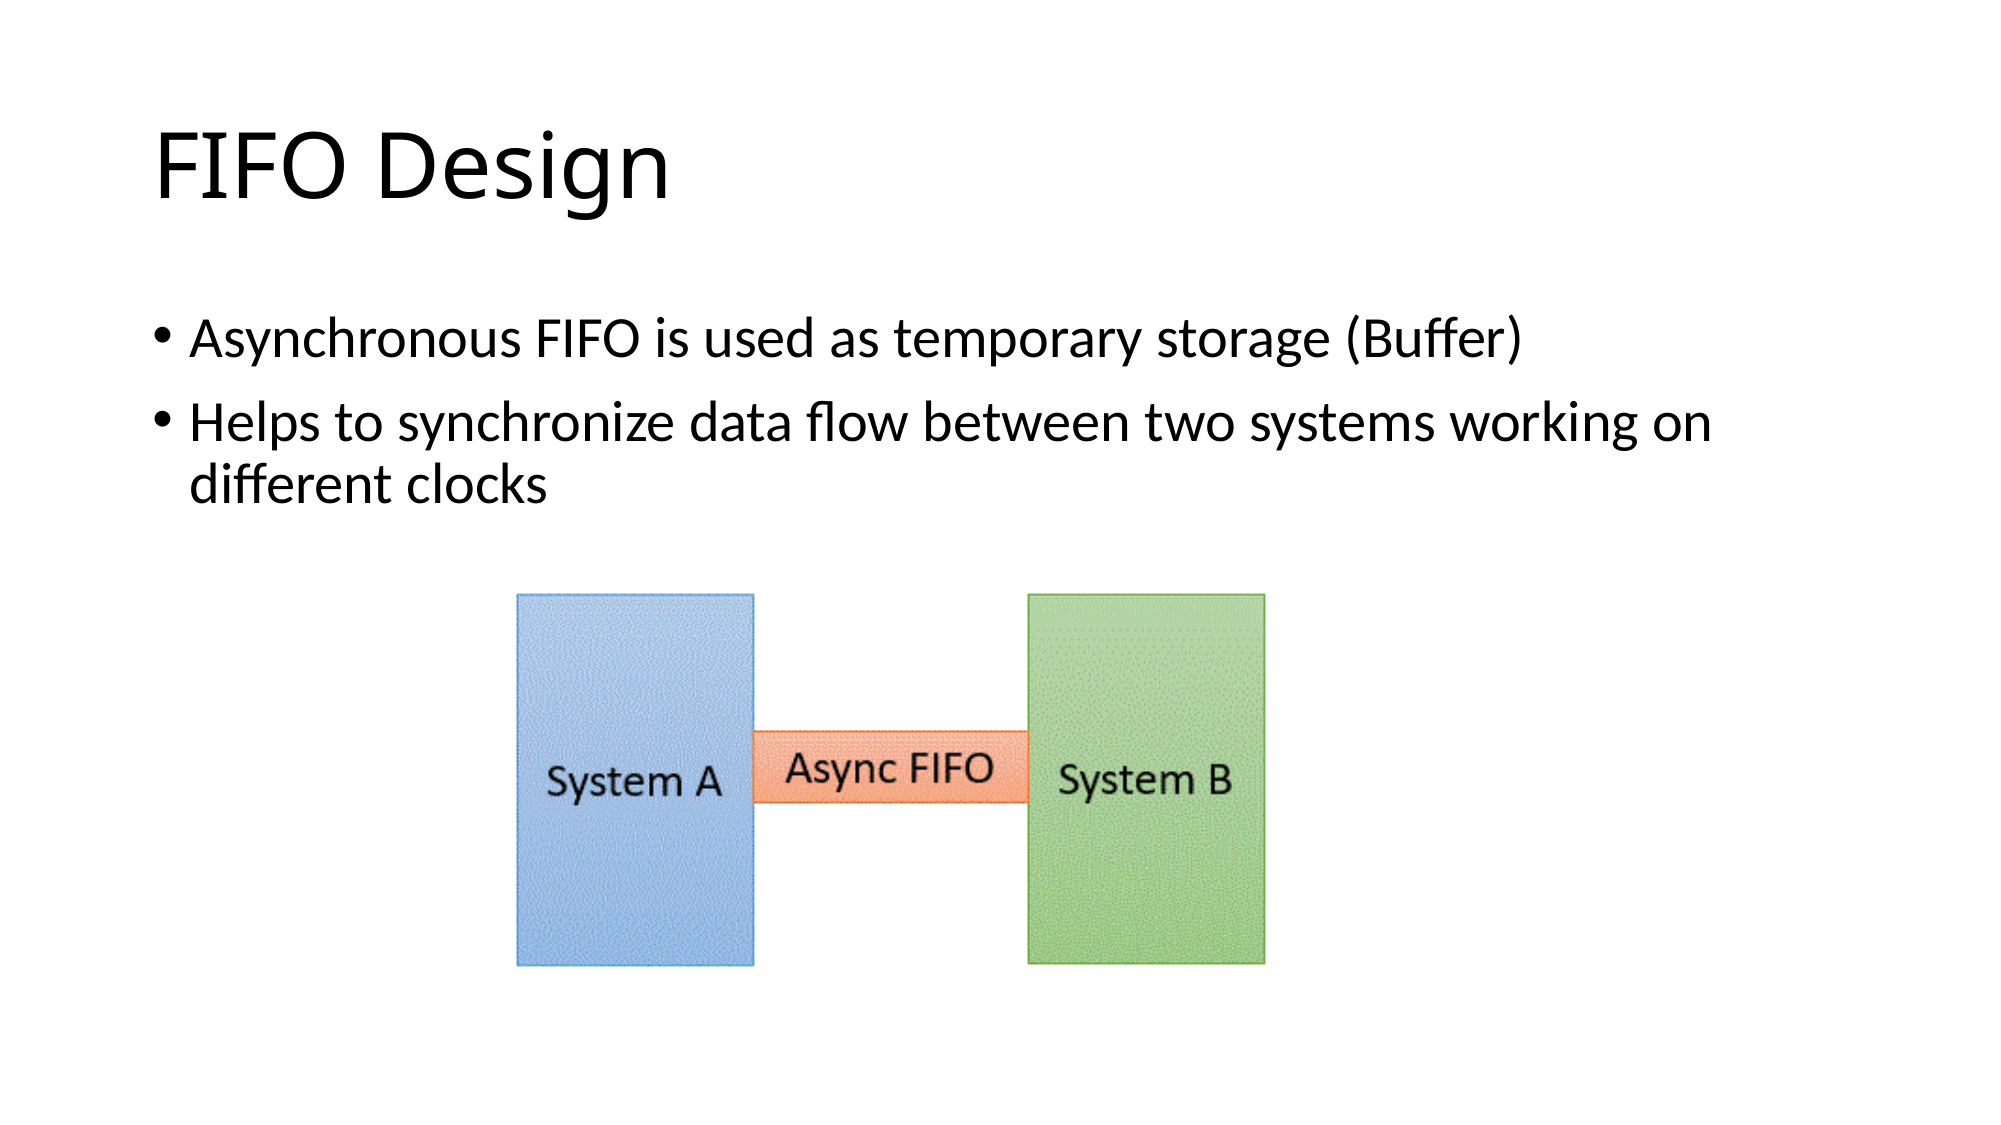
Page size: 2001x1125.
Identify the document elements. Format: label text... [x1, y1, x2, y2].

list Asynchronous FIFO is used as temporary storage (Buffer) Helps to synchronize data flow between two systems working on different clocks [137, 299, 1863, 1014]
picture [459, 538, 1335, 1036]
title FIFO Design [137, 59, 1863, 278]
